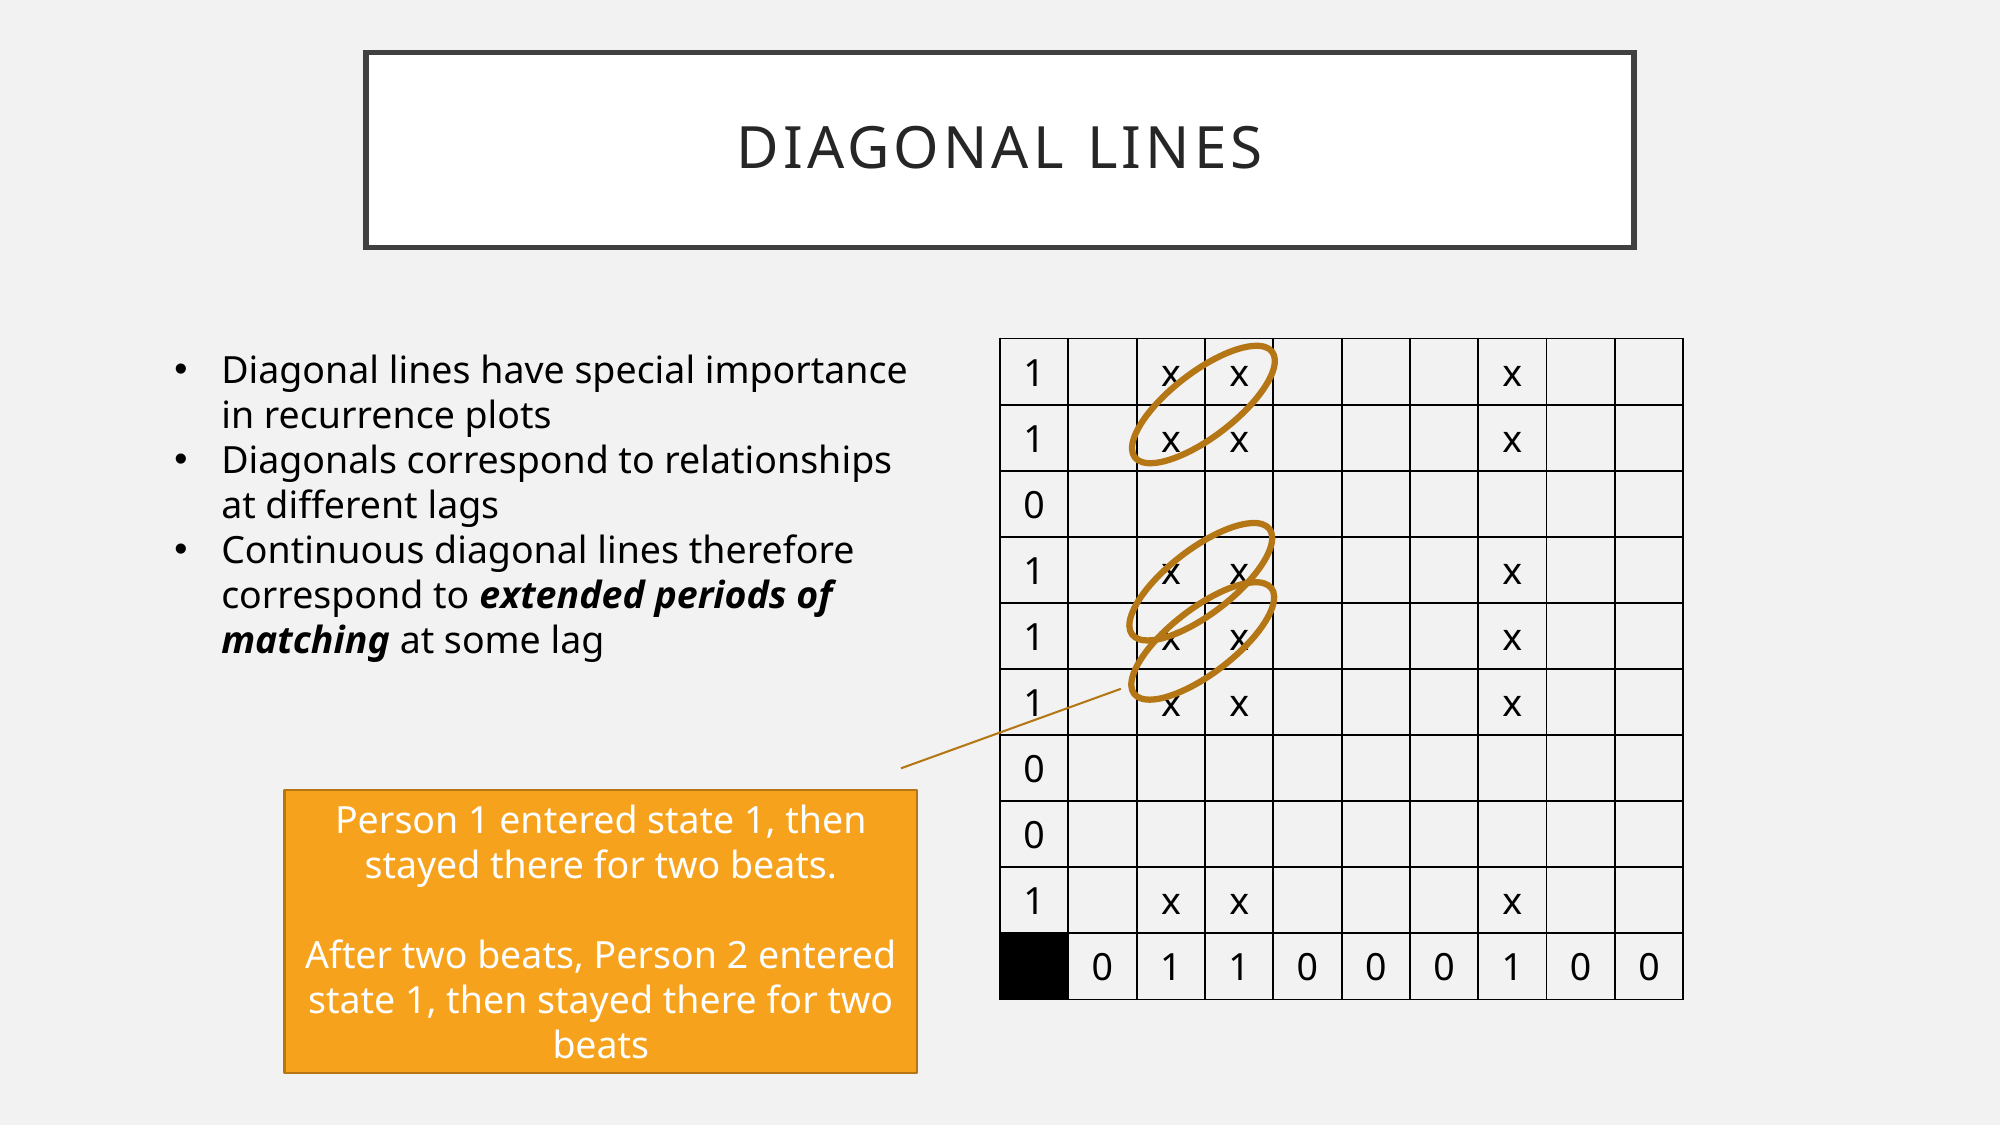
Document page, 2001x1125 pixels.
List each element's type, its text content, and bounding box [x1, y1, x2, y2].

table_cell x [1479, 670, 1546, 734]
table_cell x [1138, 538, 1204, 597]
table_cell 0 [1001, 472, 1067, 536]
table_cell [1479, 736, 1546, 800]
table_cell 1 [1479, 934, 1546, 999]
table_cell [1411, 604, 1477, 668]
table_cell [1411, 538, 1477, 602]
table_cell [1616, 802, 1682, 866]
table_cell [1274, 670, 1341, 734]
table_cell [1069, 472, 1136, 536]
table_cell [1069, 802, 1136, 866]
table_cell 0 [1001, 736, 1067, 800]
table_cell [1343, 604, 1409, 668]
table_cell [1616, 670, 1682, 734]
table_cell [1547, 406, 1614, 470]
table_cell x [1138, 406, 1152, 425]
table_cell [1411, 802, 1477, 866]
table_cell x [1479, 538, 1546, 602]
table_cell 1 [1138, 934, 1204, 999]
table_cell [1274, 538, 1341, 602]
table_header x [1254, 379, 1272, 404]
table_cell 0 [1001, 802, 1067, 866]
table_cell x [1206, 868, 1272, 932]
table_cell [1547, 604, 1614, 668]
table_cell [1616, 736, 1682, 800]
table_cell [1343, 406, 1409, 470]
table_header [1411, 339, 1477, 404]
table_cell [1547, 472, 1614, 536]
table_cell [1138, 472, 1204, 536]
table_cell [1274, 868, 1341, 932]
table_header 1 [1001, 339, 1067, 404]
table_cell x [1138, 868, 1204, 932]
table_cell [1001, 934, 1067, 999]
table_cell [1343, 802, 1409, 866]
table_header [1547, 339, 1614, 404]
table_cell x [1138, 682, 1204, 734]
table_header [1343, 339, 1409, 404]
table_cell x [1138, 446, 1204, 470]
text_box Person 1 entered state 1, then stayed there for two beats. After two beats, Person 2 entered state 1, then stayed there for two beats [900, 687, 1122, 770]
table_header x [1479, 339, 1546, 404]
table_cell [1274, 472, 1341, 536]
table_cell [1343, 670, 1409, 734]
table_cell x [1138, 641, 1151, 660]
table_cell 0 [1274, 934, 1341, 999]
table_cell [1069, 538, 1136, 602]
table_cell [1069, 670, 1136, 734]
table_cell [1547, 538, 1614, 602]
table_cell [1411, 406, 1477, 470]
table_cell 0 [1343, 934, 1409, 999]
table_cell x [1479, 406, 1546, 470]
table_cell x [1224, 614, 1272, 668]
table_cell [1343, 538, 1409, 602]
table_cell 1 [1001, 670, 1067, 730]
table_cell [1547, 868, 1614, 932]
table_cell [1411, 670, 1477, 734]
table_cell 1 [1001, 868, 1067, 932]
table_cell [1547, 736, 1614, 800]
table_cell [1616, 868, 1682, 932]
title Diagonal lines [363, 50, 1637, 250]
table_cell 1 [1206, 934, 1272, 999]
table_cell [1274, 736, 1341, 800]
table_header x [1206, 339, 1272, 361]
table_cell [1069, 604, 1136, 668]
table_cell [1616, 538, 1682, 602]
table_cell [1069, 868, 1136, 932]
table_cell 0 [1069, 934, 1136, 999]
table_cell [1479, 472, 1546, 536]
table_cell x [1206, 406, 1272, 470]
table_cell x [1479, 868, 1546, 932]
table_cell [1274, 604, 1341, 668]
table_cell x [1206, 670, 1272, 734]
table_header [1616, 339, 1682, 404]
table_cell [1547, 670, 1614, 734]
table_header [1274, 339, 1341, 404]
table_cell [1343, 736, 1409, 800]
text_box [1128, 521, 1274, 642]
table_cell [1616, 406, 1682, 470]
table_cell 1 [1001, 406, 1067, 470]
table_cell [1069, 406, 1136, 470]
table_header [1069, 339, 1136, 404]
table_cell [1479, 802, 1546, 866]
table_cell [1343, 868, 1409, 932]
table_cell [1411, 472, 1477, 536]
table_cell [1343, 472, 1409, 536]
text_box [1130, 581, 1276, 701]
table_cell 1 [1001, 538, 1067, 602]
table_cell 1 [1002, 710, 1067, 734]
table_cell [1411, 736, 1477, 800]
table_cell 0 [1411, 934, 1477, 999]
table_header x [1138, 339, 1204, 404]
table_cell [1411, 868, 1477, 932]
table_cell 0 [1547, 934, 1614, 999]
table_cell [1616, 472, 1682, 536]
table_cell [1547, 802, 1614, 866]
table_cell [1206, 472, 1272, 536]
text_box Person 1 entered state 1, then stayed there for two beats. After two beats, Person 2 entered state 1, then stayed there for two beats [283, 789, 918, 1074]
table_cell [1274, 802, 1341, 866]
table_cell 1 [1001, 604, 1067, 668]
table_cell [1138, 802, 1204, 866]
table_cell [1206, 802, 1272, 866]
table_cell x [1479, 604, 1546, 668]
table_cell x [1252, 550, 1272, 586]
table_cell [1138, 736, 1204, 800]
table_cell [1274, 406, 1341, 470]
table_cell [1069, 736, 1136, 800]
table_cell [1616, 604, 1682, 668]
table_cell [1206, 736, 1272, 800]
text_box [1130, 344, 1276, 465]
text_box Diagonal lines have special importance in recurrence plots Diagonals correspond to relationships at different lags Continuous diagonal lines therefore correspond to extended periods of matching at some lag [159, 338, 933, 669]
table_cell 0 [1616, 934, 1682, 999]
